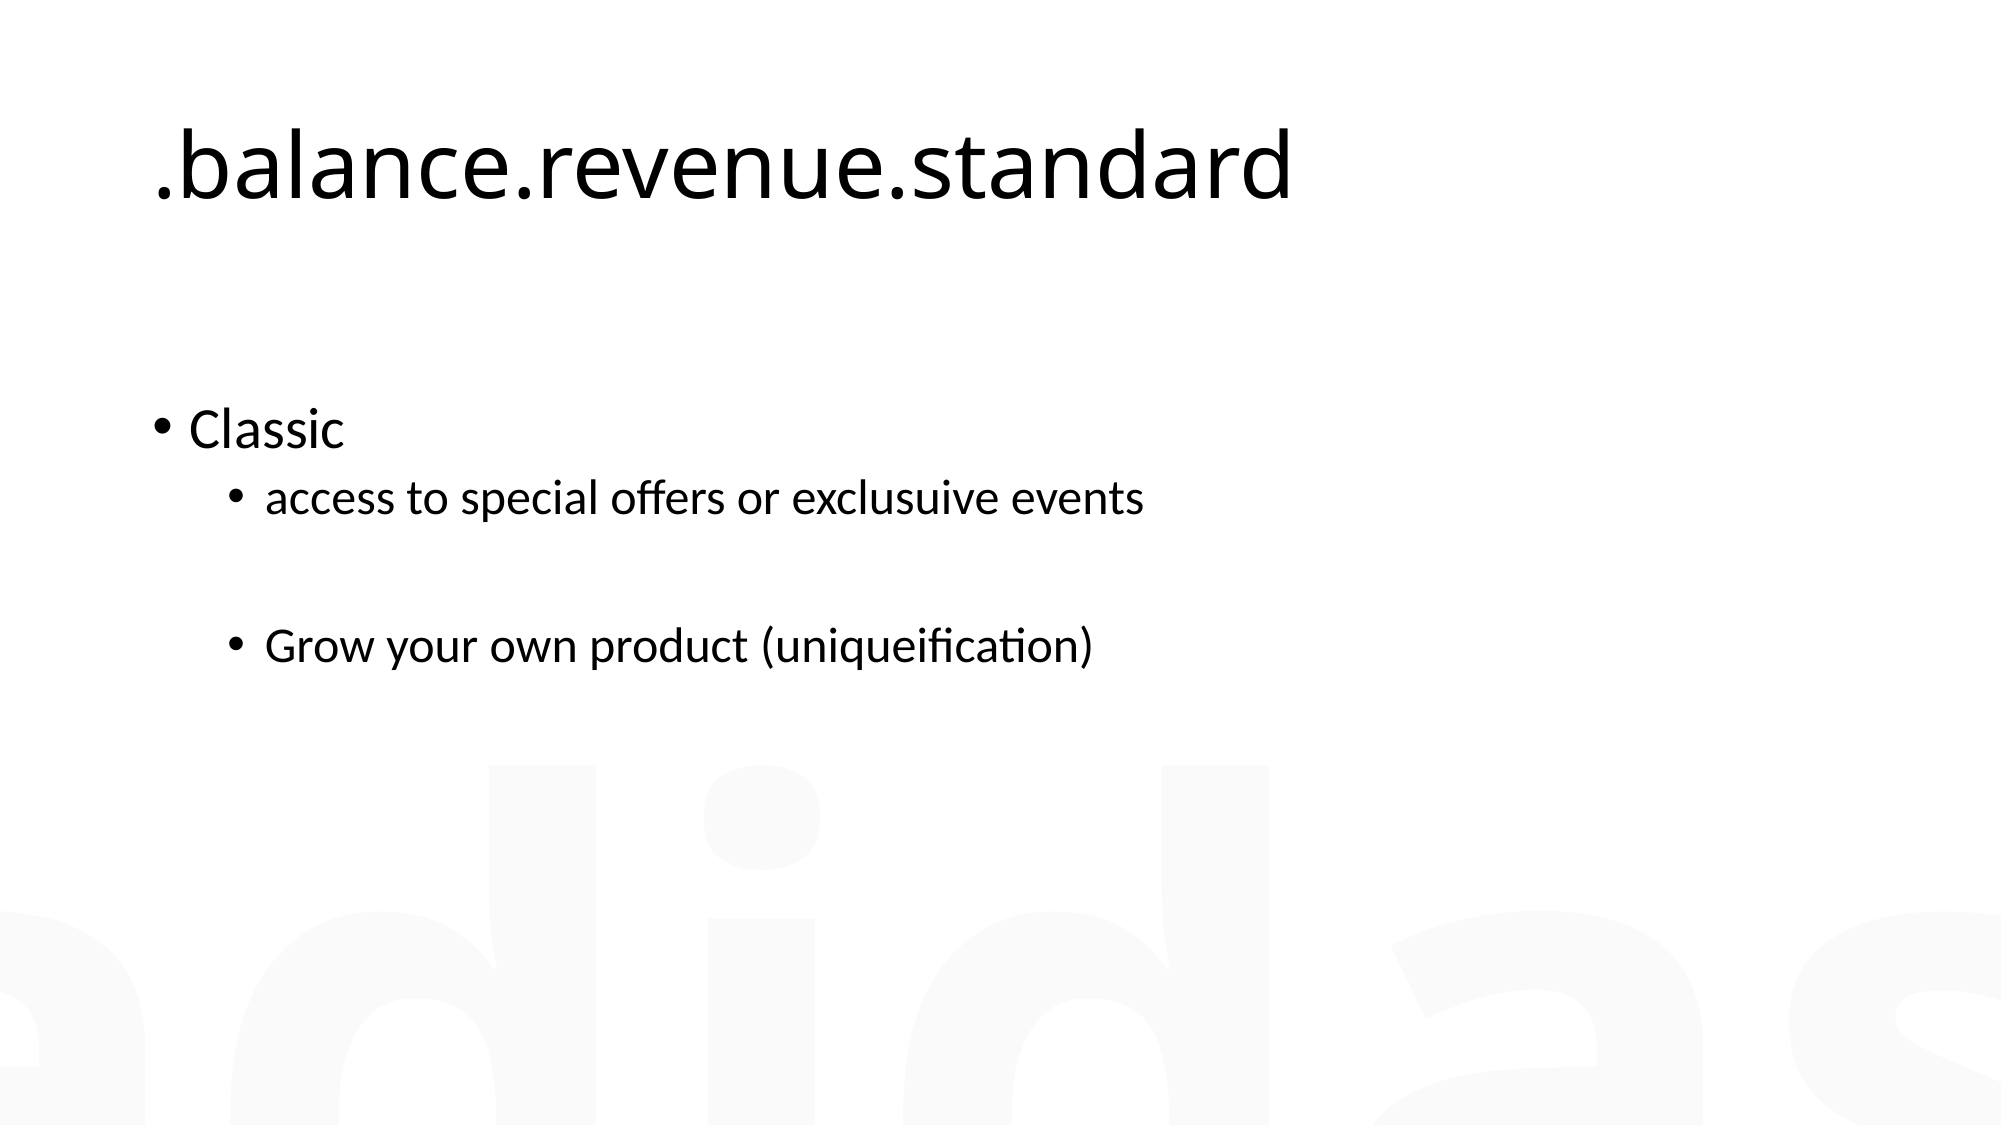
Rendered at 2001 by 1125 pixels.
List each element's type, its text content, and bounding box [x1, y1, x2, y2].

list Classic access to special offers or exclusuive events Grow your own product (uniqueification) [137, 299, 1863, 1014]
title .balance.revenue.standard [137, 59, 1863, 278]
